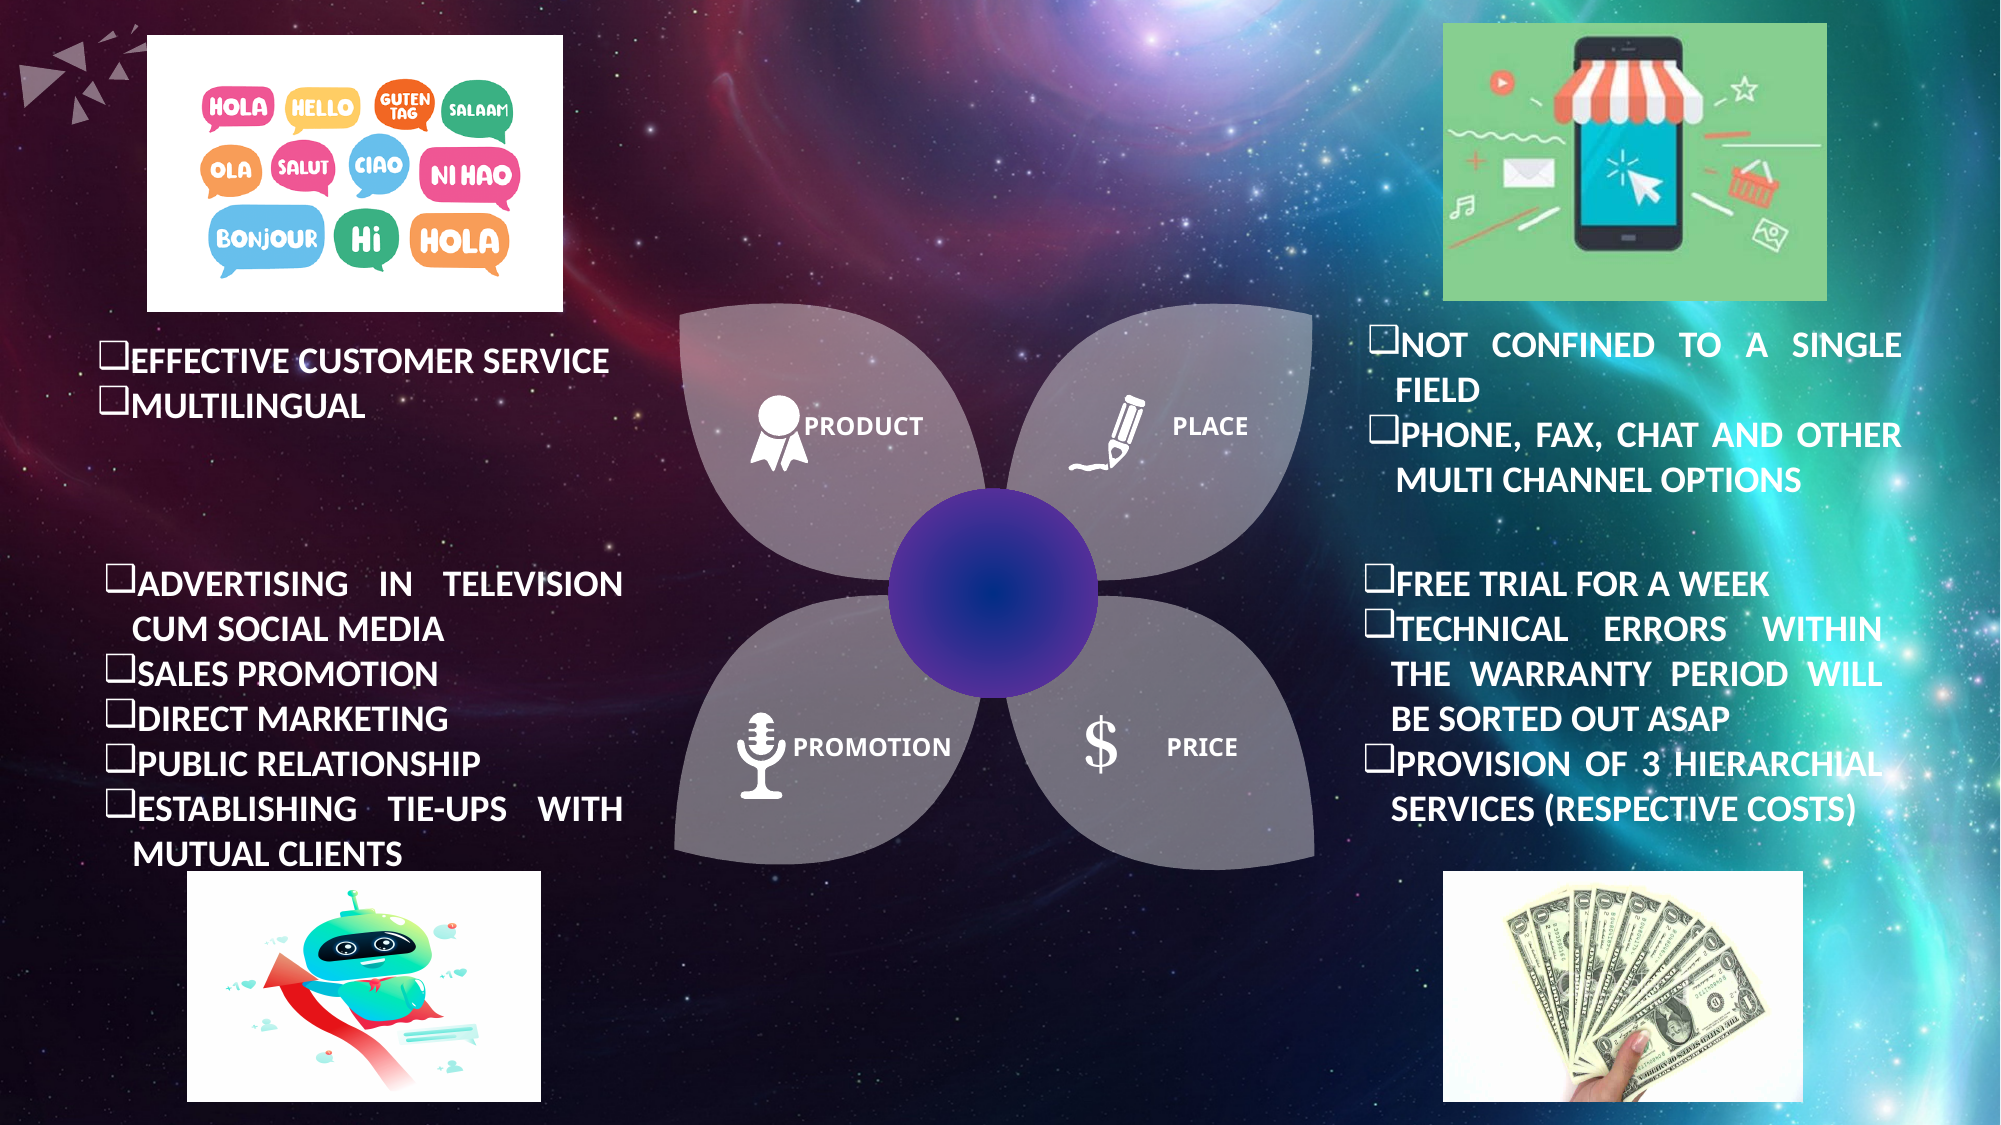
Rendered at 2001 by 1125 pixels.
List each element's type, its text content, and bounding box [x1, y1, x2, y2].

text_box [674, 595, 981, 865]
text_box PROMOTION [790, 717, 971, 770]
text_box PRICE [1150, 717, 1254, 770]
text_box NOT CONFINED TO A SINGLE FIELD PHONE, FAX, CHAT AND OTHER MULTI CHANNEL OPTIONS [1352, 312, 1918, 508]
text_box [736, 712, 786, 799]
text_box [749, 395, 809, 472]
text_box ADVERTISING IN TELEVISION CUM SOCIAL MEDIA SALES PROMOTION DIRECT MARKETING PUBLIC RELATIONSHIP ESTABLISHING TIE-UPS WITH MUTUAL CLIENTS [88, 551, 640, 882]
text_box ＄ [1057, 700, 1130, 786]
text_box [679, 303, 986, 581]
text_box [888, 488, 1098, 698]
text_box FREE TRIAL FOR A WEEK TECHNICAL ERRORS WITHIN THE WARRANTY PERIOD WILL BE SORTED OUT ASAP PROVISION OF 3 HIERARCHIAL SERVICES (RESPECTIVE COSTS) [1347, 551, 1898, 882]
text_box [19, 35, 144, 125]
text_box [1067, 393, 1147, 472]
picture [0, 0, 2001, 1125]
text_box [1006, 303, 1313, 581]
text_box PRODUCT [811, 397, 942, 449]
text_box [1006, 595, 1315, 871]
text_box PLACE [1150, 397, 1276, 449]
text_box EFFECTIVE CUSTOMER SERVICE MULTILINGUAL [82, 328, 693, 434]
